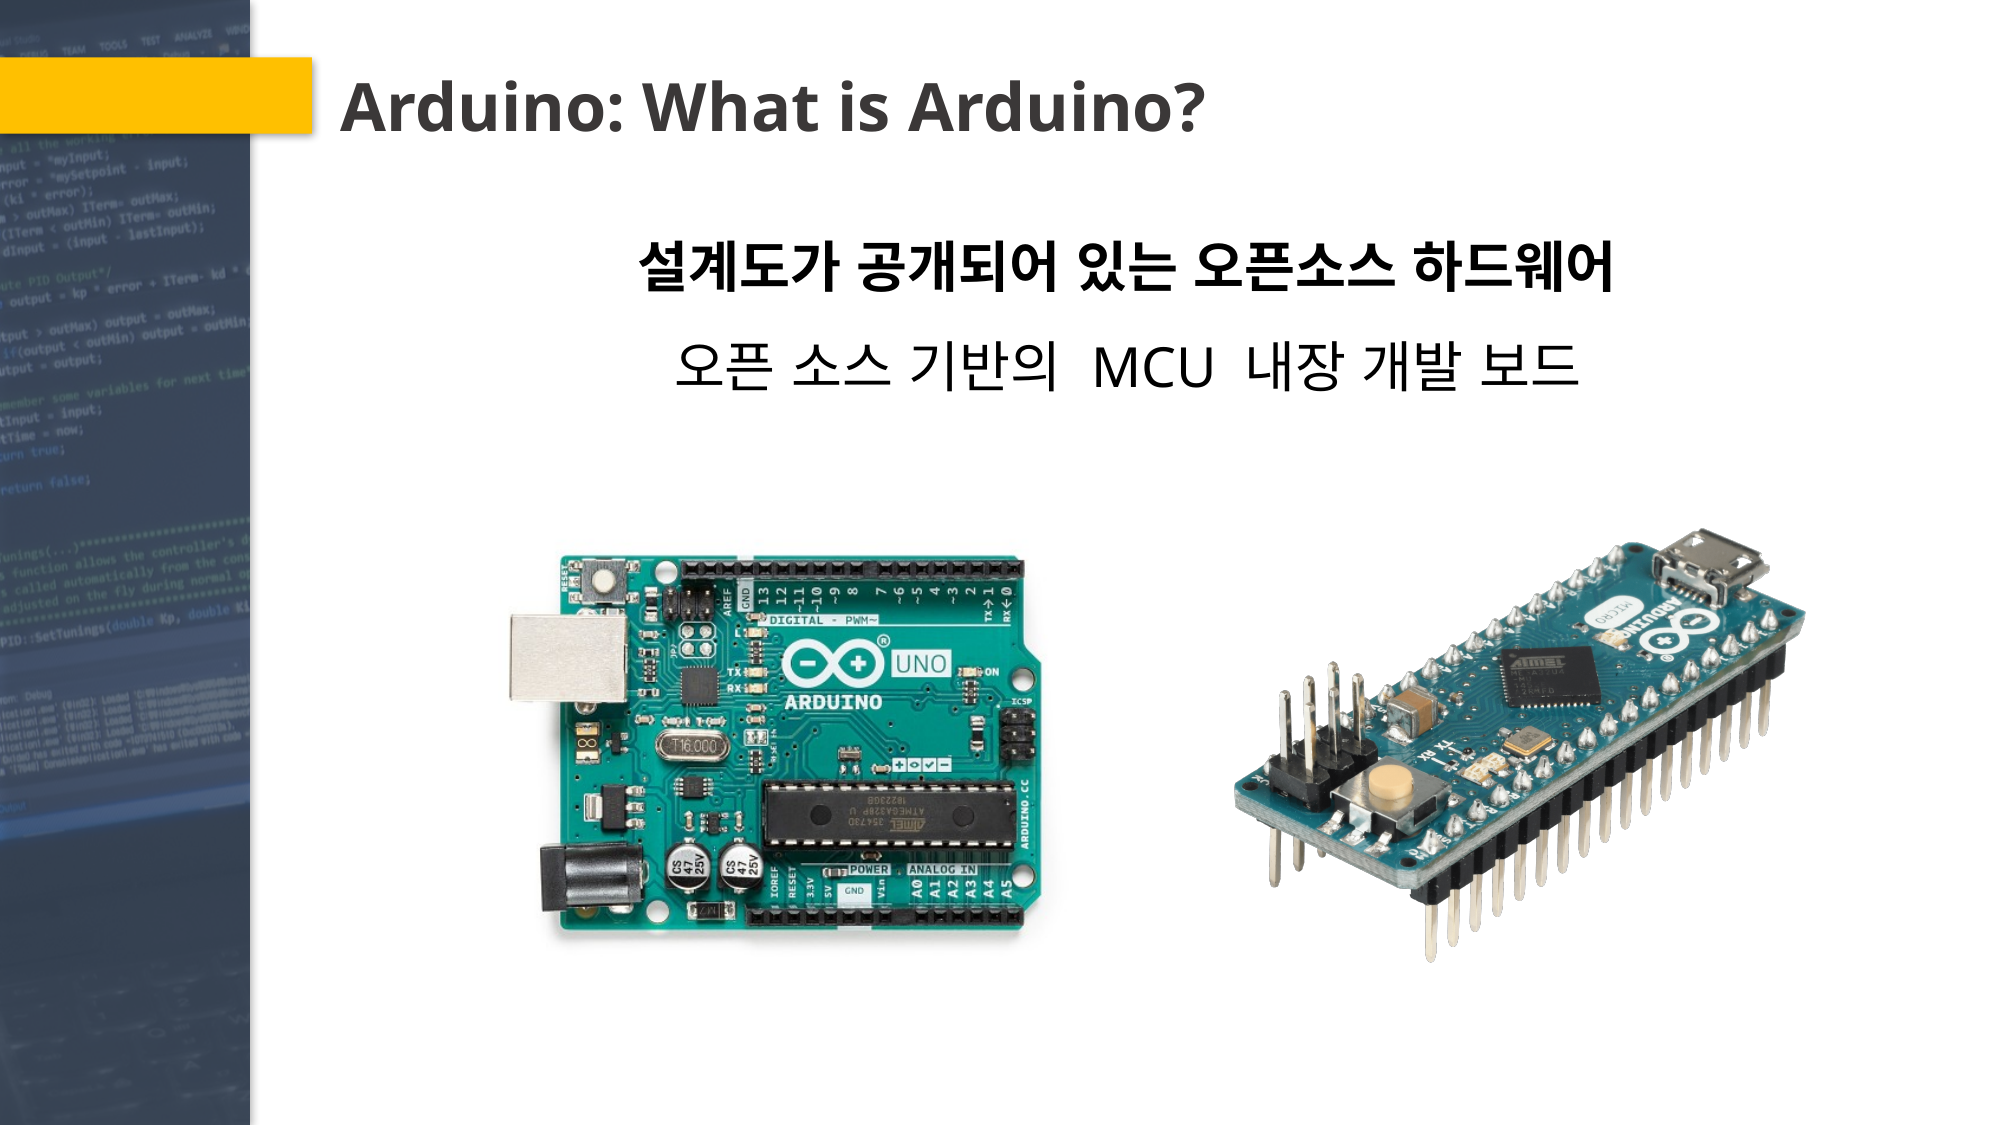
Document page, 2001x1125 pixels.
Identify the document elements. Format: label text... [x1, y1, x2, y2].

picture [0, 0, 250, 1125]
picture [480, 521, 1071, 965]
picture [1224, 521, 1815, 972]
text_box Arduino: What is Arduino? [325, 57, 1222, 153]
text_box 설계도가 공개되어 있는 오픈소스 하드웨어 오픈 소스 기반의 MCU 내장 개발 보드 [295, 191, 1961, 406]
text_box [250, 56, 313, 135]
